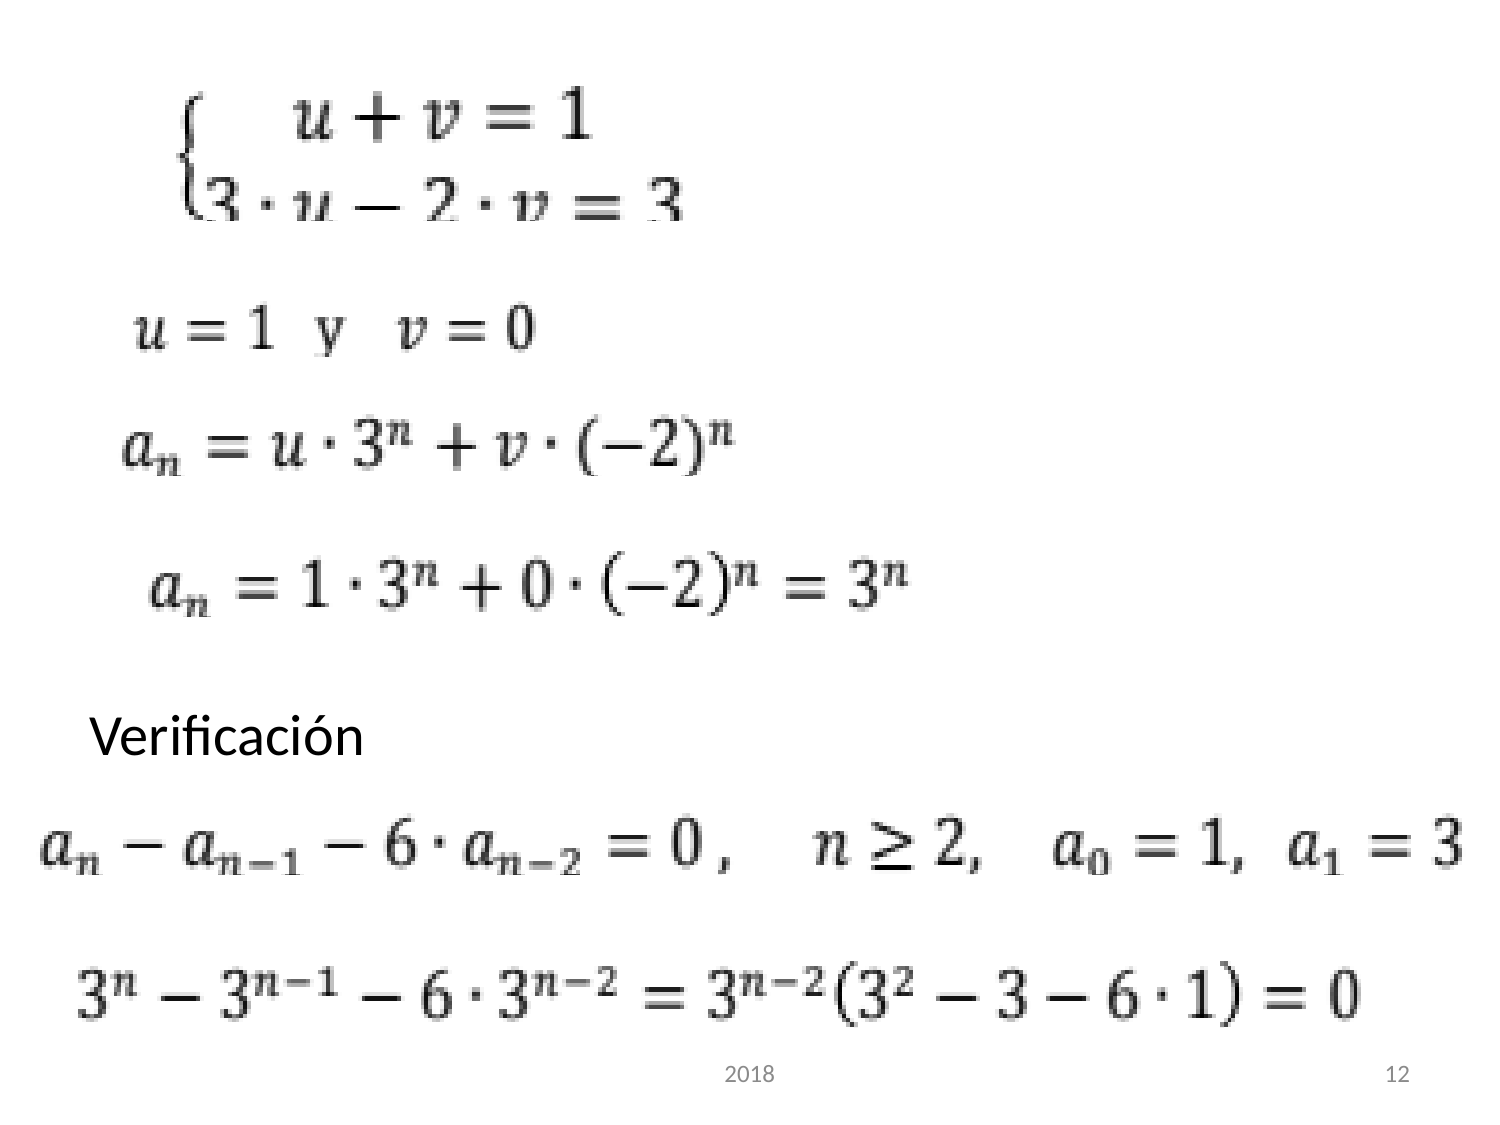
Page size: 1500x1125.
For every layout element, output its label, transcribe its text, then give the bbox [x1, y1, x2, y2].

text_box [0, 953, 1500, 1028]
footer 2018 [512, 1042, 988, 1103]
slide_number 12 [1074, 1042, 1425, 1103]
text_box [0, 801, 1500, 875]
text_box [96, 288, 1500, 357]
text_box Verificación [74, 689, 644, 775]
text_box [0, 77, 1500, 221]
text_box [0, 402, 1500, 477]
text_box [0, 543, 1500, 618]
